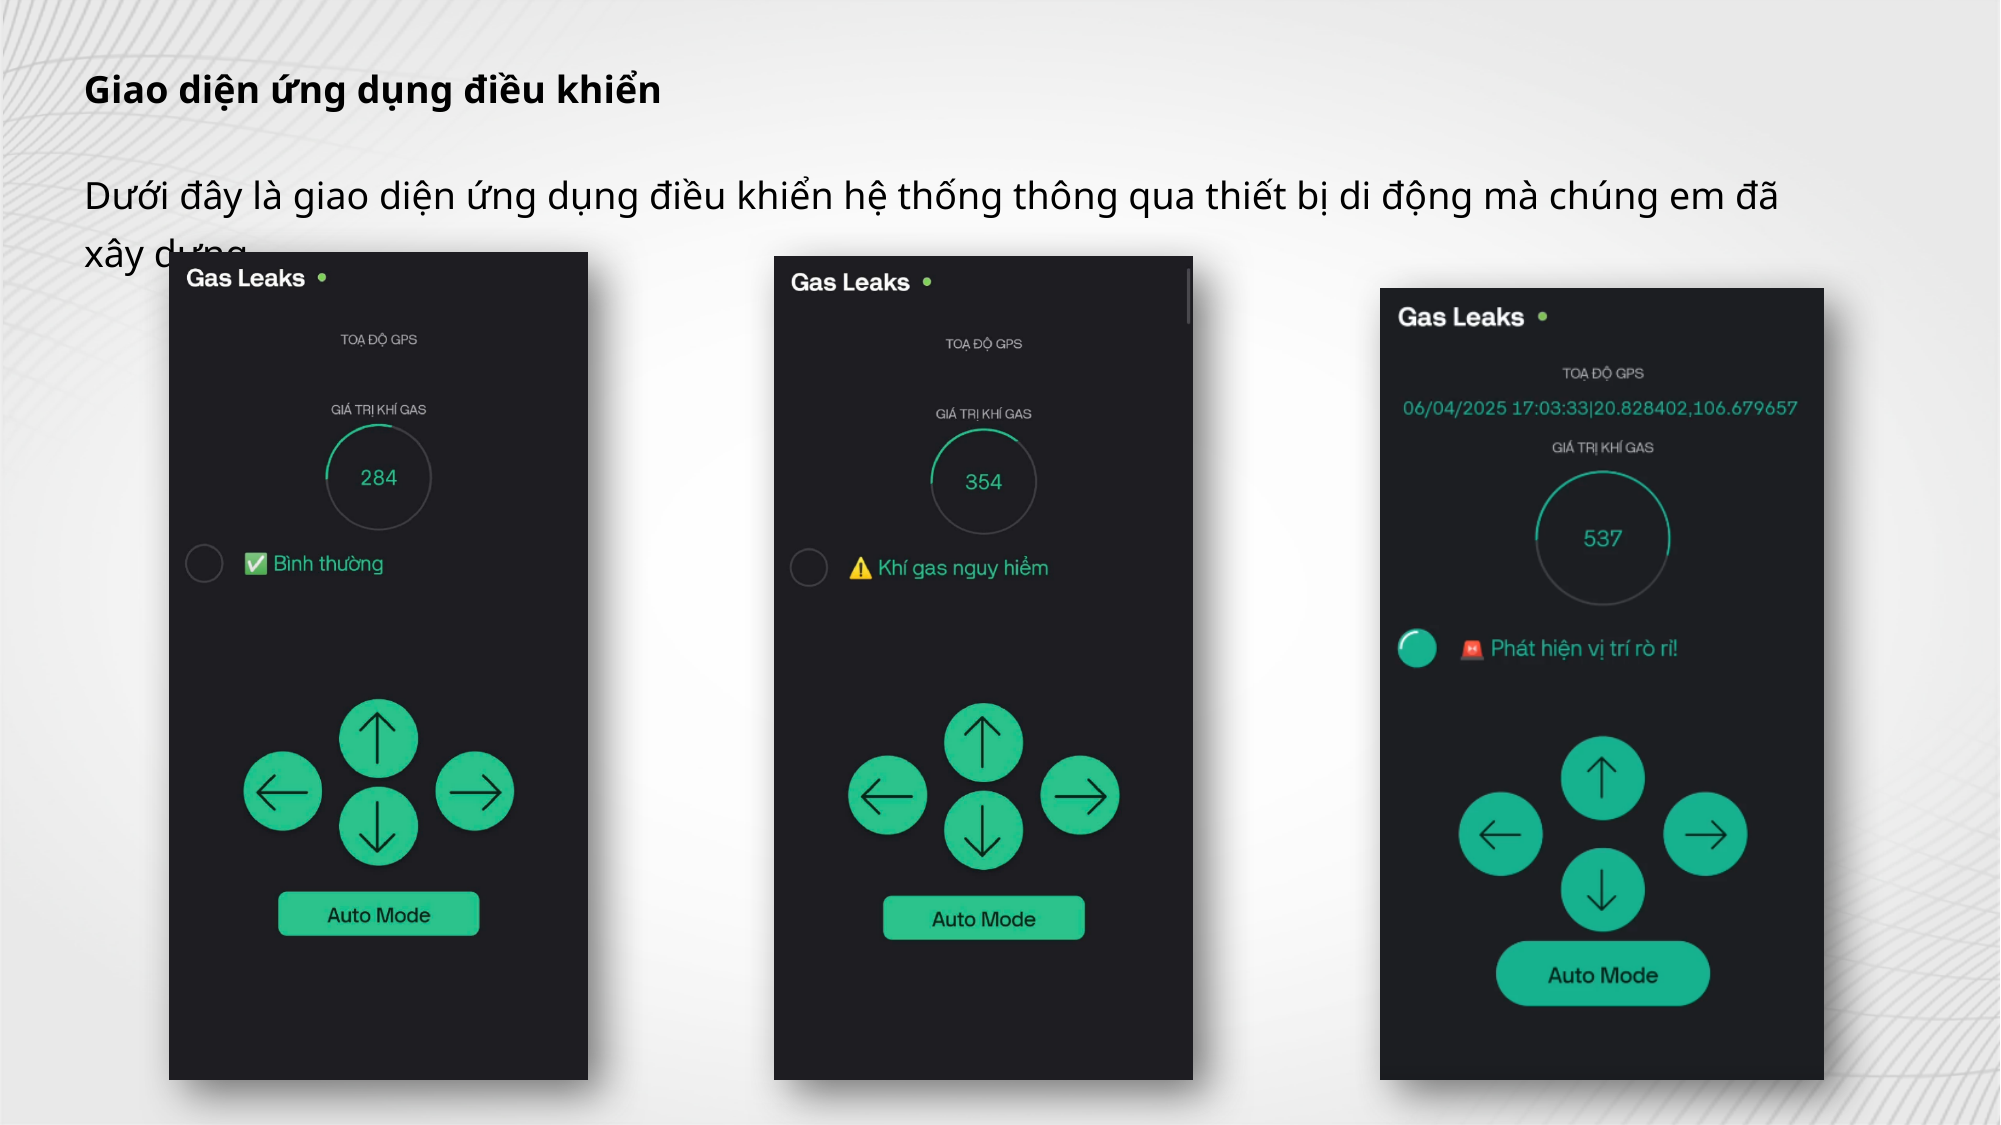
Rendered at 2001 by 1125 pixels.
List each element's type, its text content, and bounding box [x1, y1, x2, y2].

text_box Dưới đây là giao diện ứng dụng điều khiển hệ thống thông qua thiết bị di động mà chúng em đã xây dựng [69, 151, 1799, 283]
picture [875, 288, 2000, 1125]
picture [3, 0, 1129, 1080]
text_box Giao diện ứng dụng điều khiển [69, 45, 1073, 119]
picture [595, 256, 1193, 1080]
